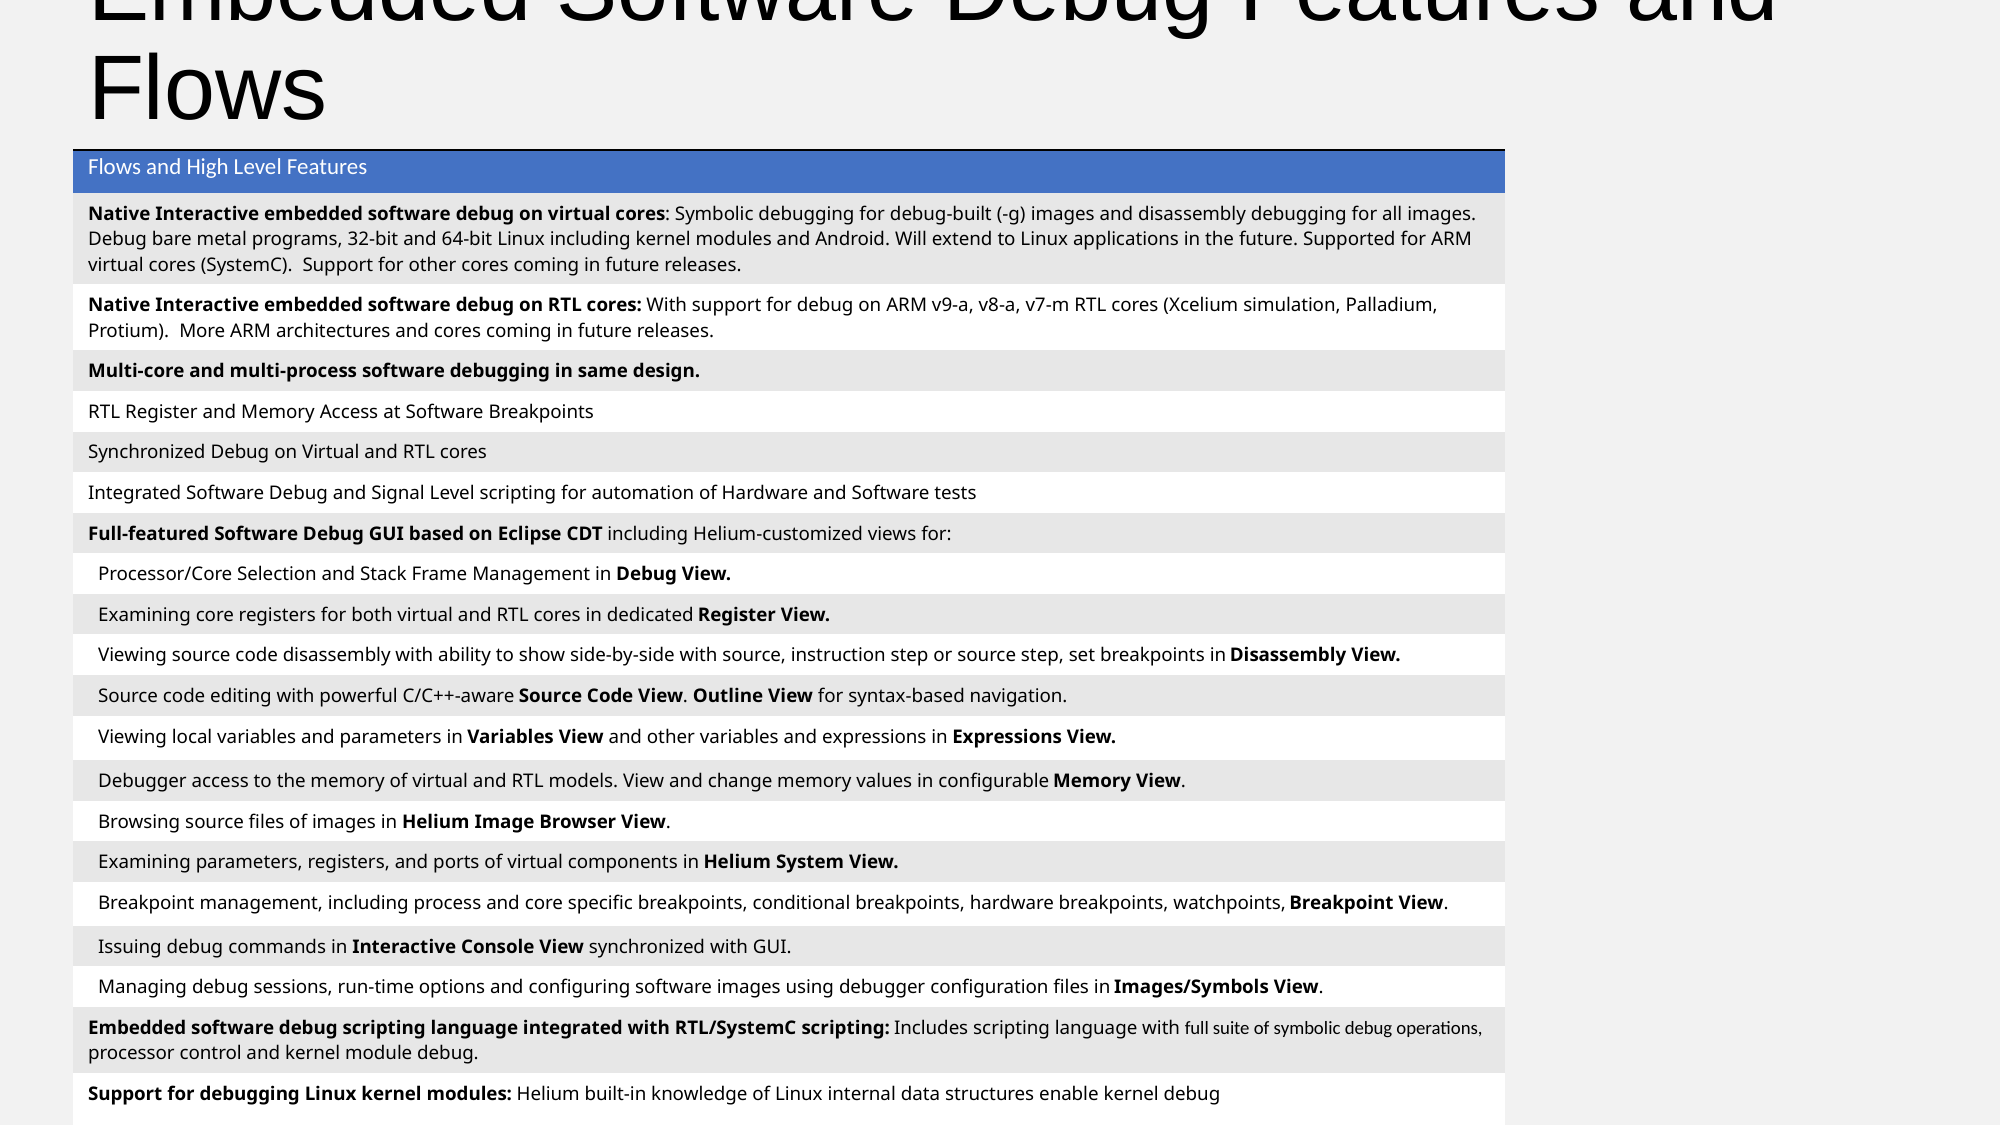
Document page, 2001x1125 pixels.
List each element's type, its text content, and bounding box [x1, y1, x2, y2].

table_cell RTL Register and Memory Access at Software Breakpoints [73, 391, 1505, 432]
table_cell Issuing debug commands in Interactive Console View synchronized with GUI. [73, 926, 1505, 966]
table_cell Multi-core and multi-process software debugging in same design. [73, 350, 1505, 391]
table_cell Viewing local variables and parameters in Variables View and other variables and expressions in Expressions View. [73, 716, 1505, 760]
table_header Flows and High Level Features [73, 151, 1505, 193]
title Embedded Software Debug Features and Flows [73, 59, 1929, 131]
table_cell Synchronized Debug on Virtual and RTL cores [73, 432, 1505, 472]
table_cell Native Interactive embedded software debug on virtual cores: Symbolic debugging for debug-built (-g) images and disassembly debugging for all images. Debug bare metal programs, 32-bit and 64-bit Linux including kernel modules and Android. Will extend to Linux applications in the future. Supported for ARM virtual cores (SystemC). Support for other cores coming in future releases. [73, 193, 1505, 284]
table_cell Processor/Core Selection and Stack Frame Management in Debug View. [73, 553, 1505, 594]
table_cell Integrated Software Debug and Signal Level scripting for automation of Hardware and Software tests [73, 472, 1505, 513]
table_cell Viewing source code disassembly with ability to show side-by-side with source, instruction step or source step, set breakpoints in Disassembly View. [73, 634, 1505, 675]
table_cell Embedded software debug scripting language integrated with RTL/SystemC scripting: Includes scripting language with full suite of symbolic debug operations, processor control and kernel module debug. [73, 1007, 1505, 1073]
table_cell Debugger access to the memory of virtual and RTL models. View and change memory values in configurable Memory View. [73, 760, 1505, 801]
table_cell Support for debugging Linux kernel modules: Helium built-in knowledge of Linux internal data structures enable kernel debug [73, 1073, 1505, 1125]
table_cell Full-featured Software Debug GUI based on Eclipse CDT including Helium-customized views for: [73, 513, 1505, 553]
table_cell Examining parameters, registers, and ports of virtual components in Helium System View. [73, 841, 1505, 882]
table_cell Managing debug sessions, run-time options and configuring software images using debugger configuration files in Images/Symbols View. [73, 966, 1505, 1007]
table_cell Examining core registers for both virtual and RTL cores in dedicated Register View. [73, 594, 1505, 634]
table_cell Source code editing with powerful C/C++-aware Source Code View. Outline View for syntax-based navigation. [73, 675, 1505, 716]
table_cell Native Interactive embedded software debug on RTL cores: With support for debug on ARM v9-a, v8-a, v7-m RTL cores (Xcelium simulation, Palladium, Protium). More ARM architectures and cores coming in future releases. [73, 284, 1505, 350]
table_cell Browsing source files of images in Helium Image Browser View. [73, 801, 1505, 841]
table_cell Breakpoint management, including process and core specific breakpoints, conditional breakpoints, hardware breakpoints, watchpoints, Breakpoint View. [73, 882, 1505, 926]
